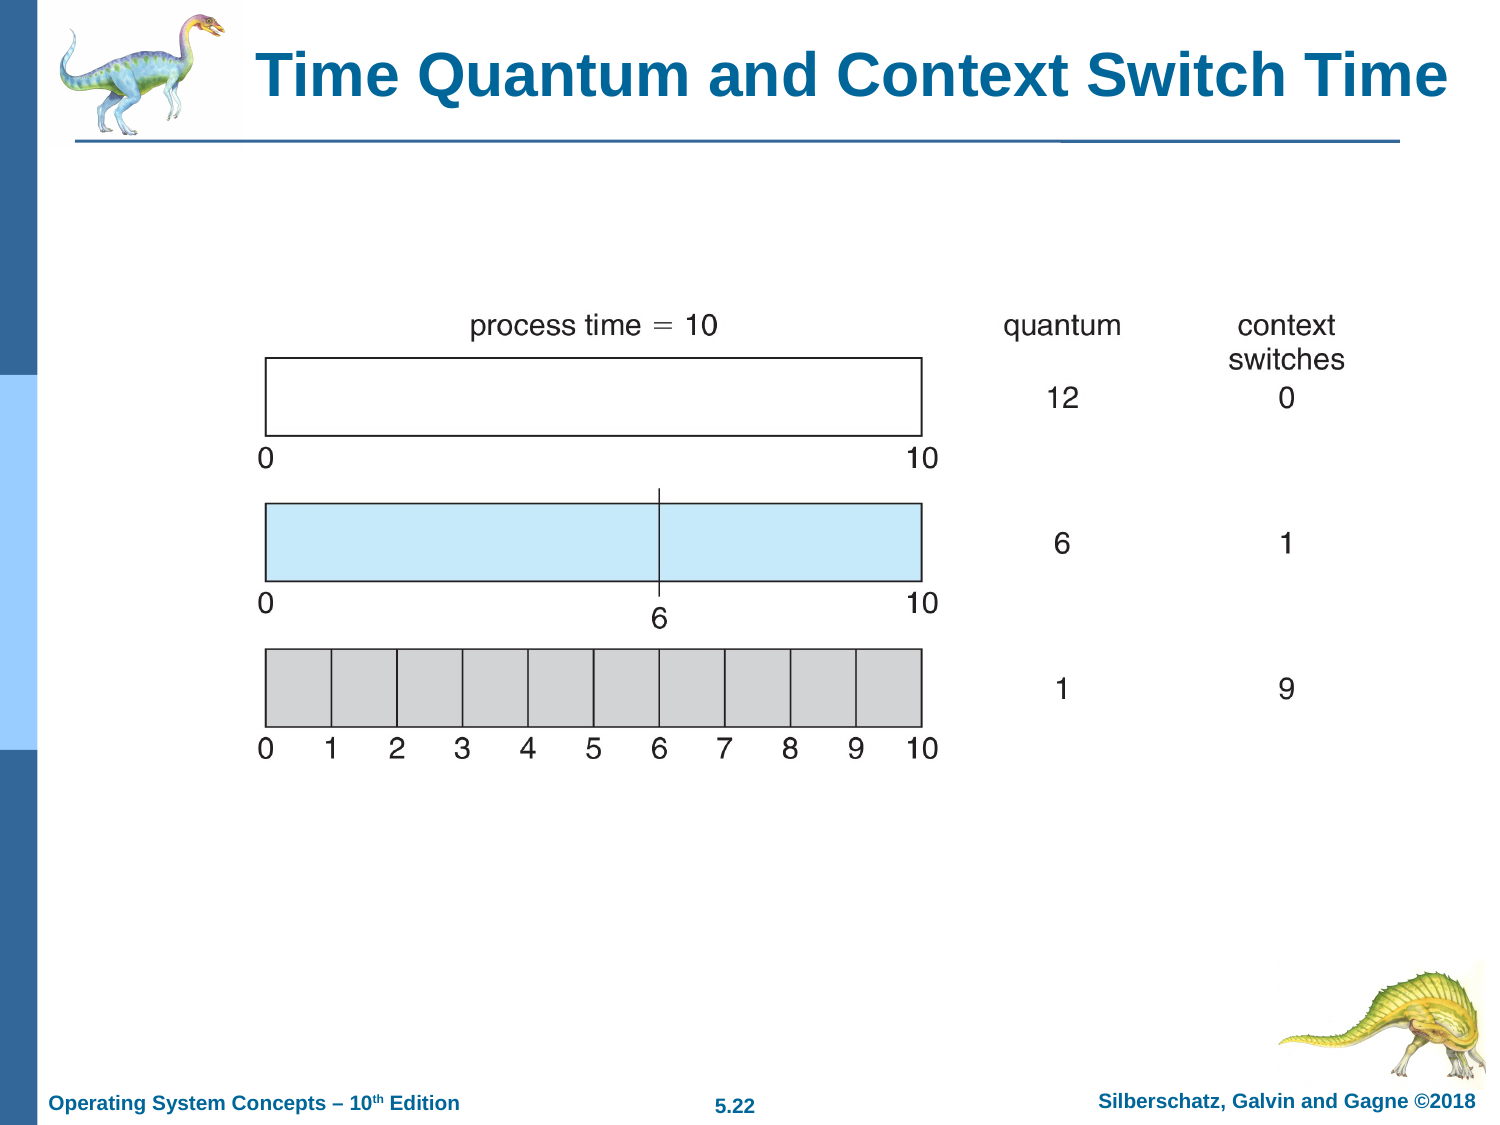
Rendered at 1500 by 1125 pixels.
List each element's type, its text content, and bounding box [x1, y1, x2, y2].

picture [46, 0, 243, 149]
picture [257, 309, 1346, 765]
picture [1275, 959, 1486, 1090]
title Time Quantum and Context Switch Time [210, 30, 1496, 117]
